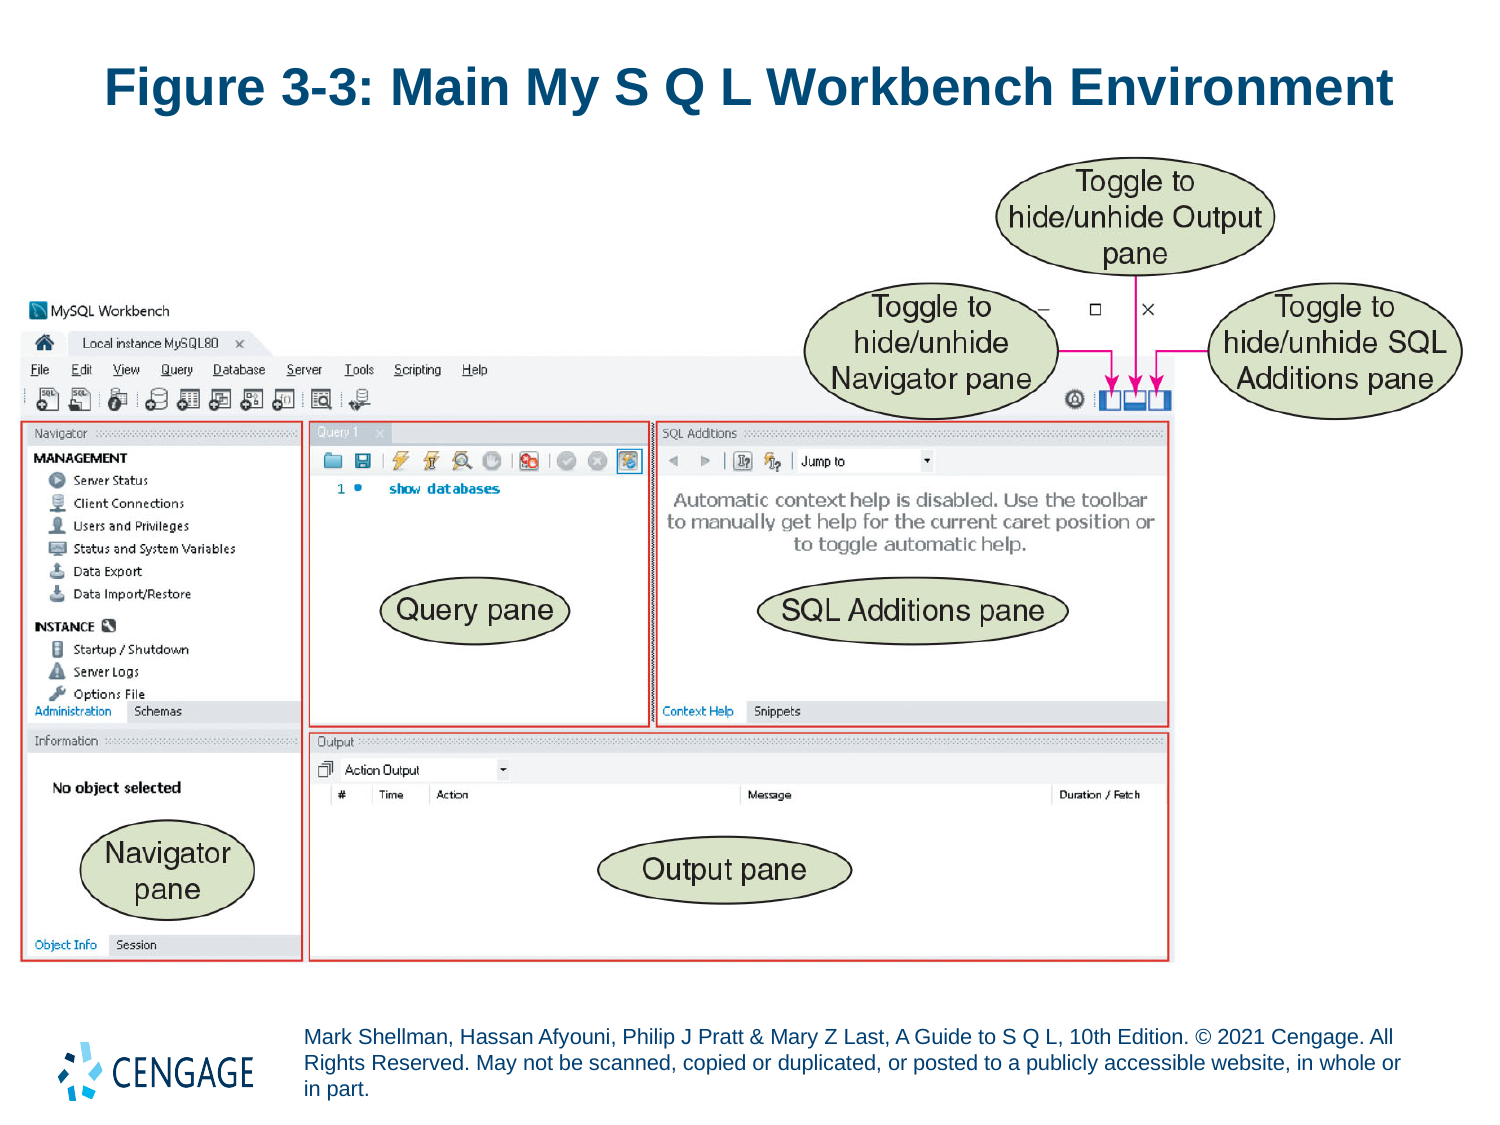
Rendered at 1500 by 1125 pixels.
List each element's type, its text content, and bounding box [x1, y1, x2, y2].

picture [17, 154, 1483, 971]
picture [58, 1042, 253, 1101]
title Figure 3-3: Main My S Q L Workbench Environment [103, 59, 1397, 154]
